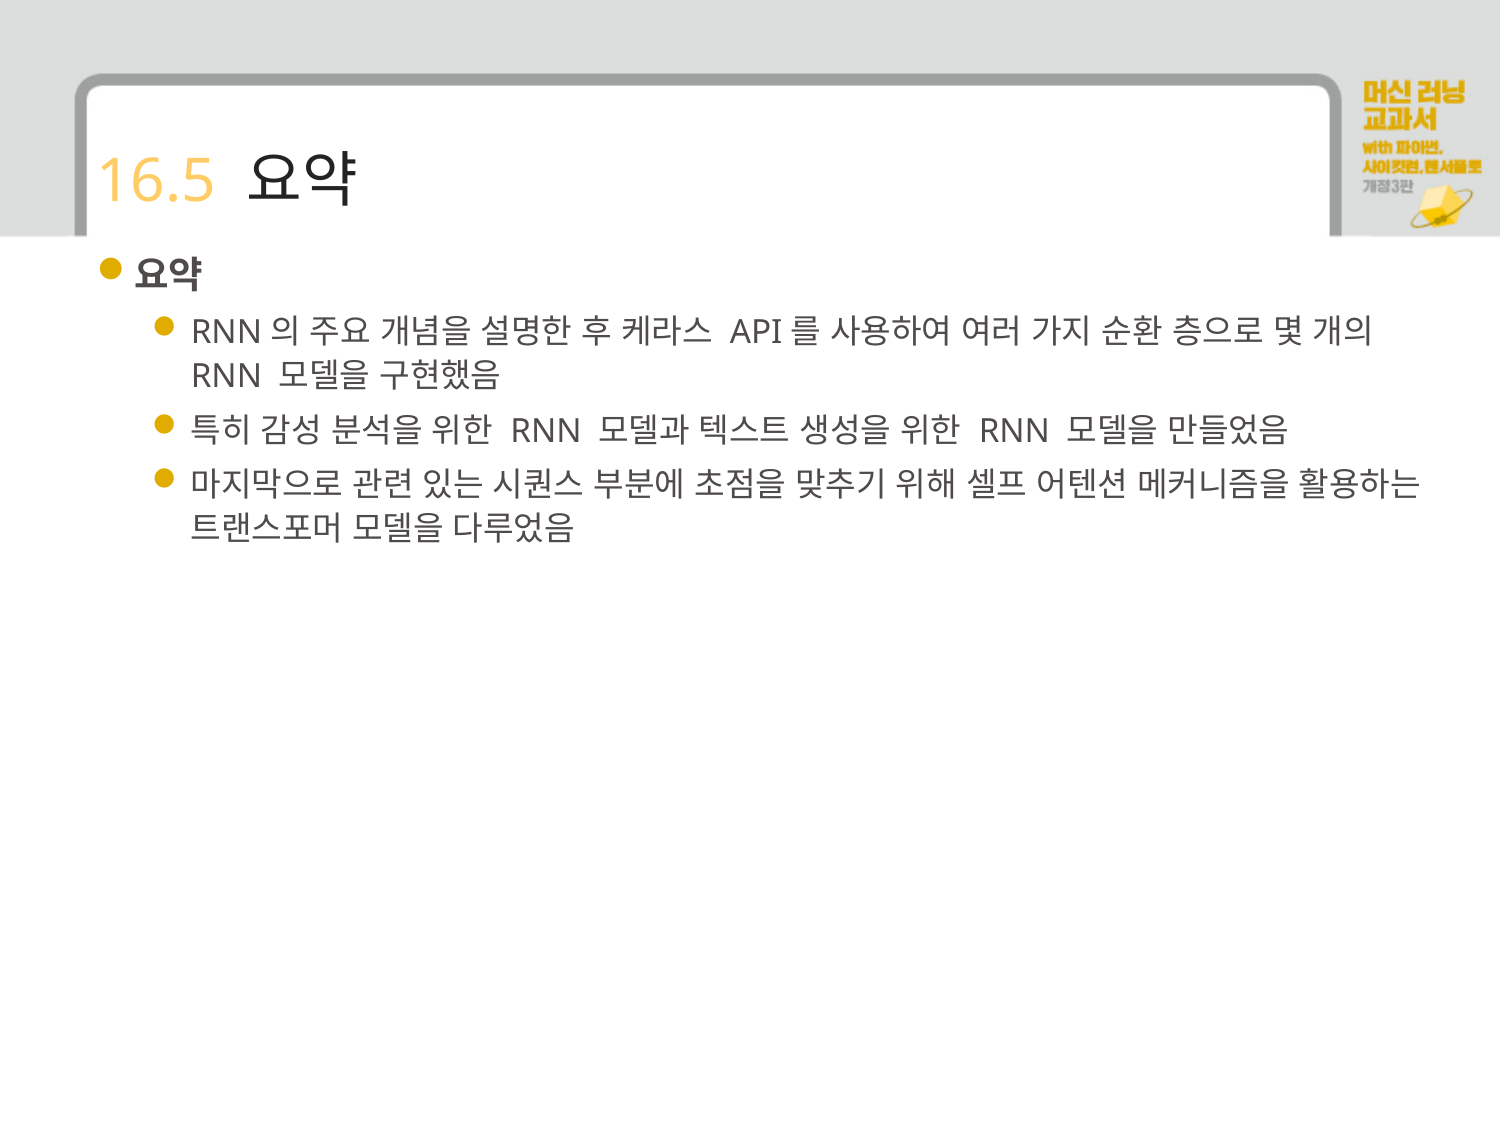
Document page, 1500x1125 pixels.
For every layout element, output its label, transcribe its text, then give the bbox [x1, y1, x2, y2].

list 요약 RNN의 주요 개념을 설명한 후 케라스 API를 사용하여 여러 가지 순환 층으로 몇 개의 RNN 모델을 구현했음 특히 감성 분석을 위한 RNN 모델과 텍스트 생성을 위한 RNN 모델을 만들었음 마지막으로 관련 있는 시퀀스 부분에 초점을 맞추기 위해 셀프 어텐션 메커니즘을 활용하는 트랜스포머 모델을 다루었음 [81, 239, 1459, 1054]
picture [0, 0, 1500, 1125]
title 16.5 요약 [81, 90, 1412, 222]
